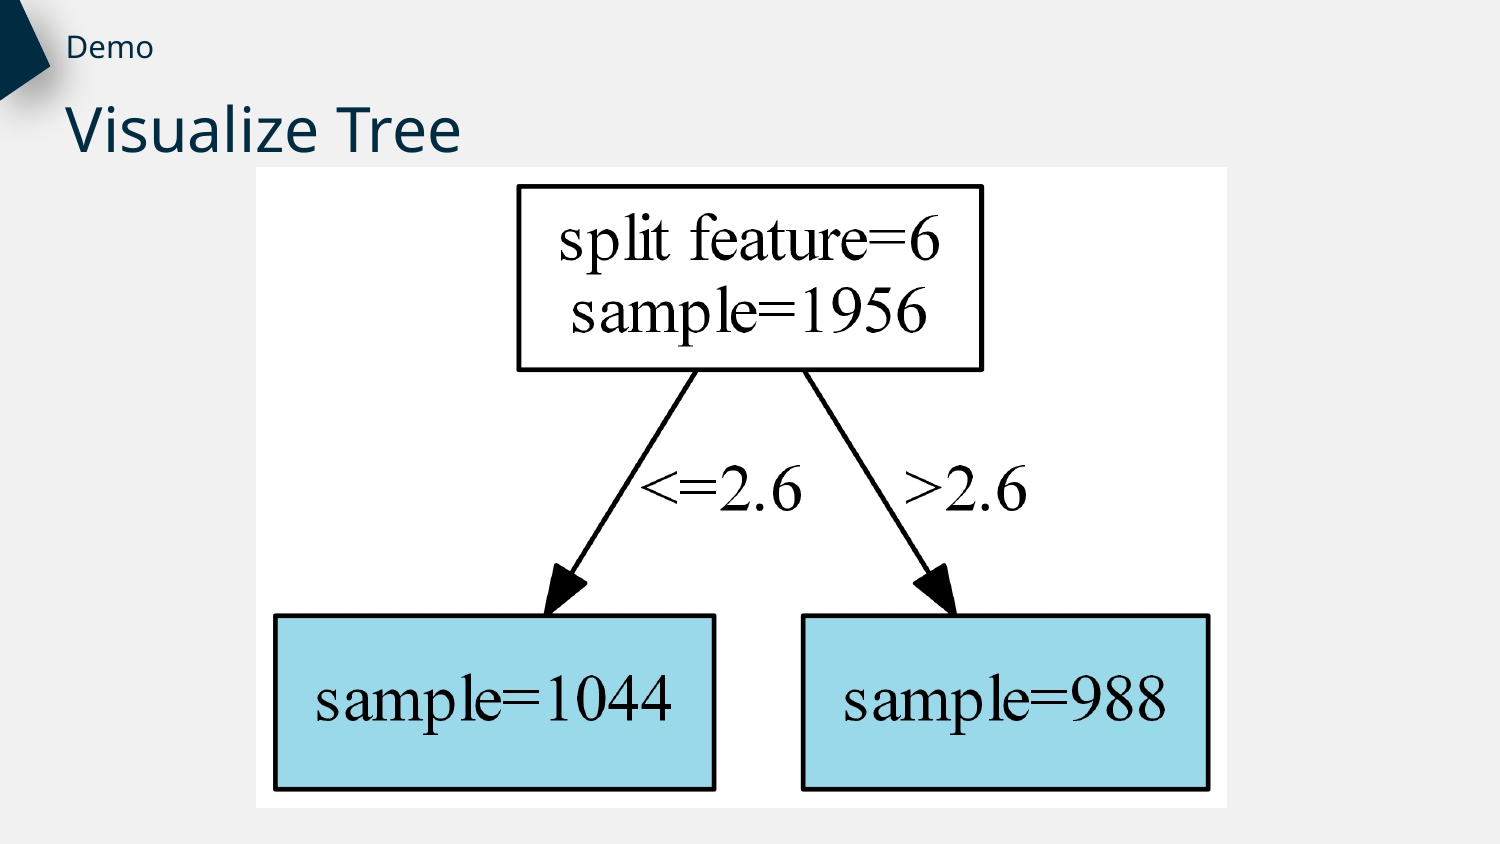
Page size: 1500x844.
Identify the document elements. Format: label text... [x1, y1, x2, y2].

text_box Demo [67, 21, 519, 62]
picture [256, 167, 1227, 808]
text_box Visualize Tree [54, 62, 1174, 140]
text_box [0, 0, 51, 101]
